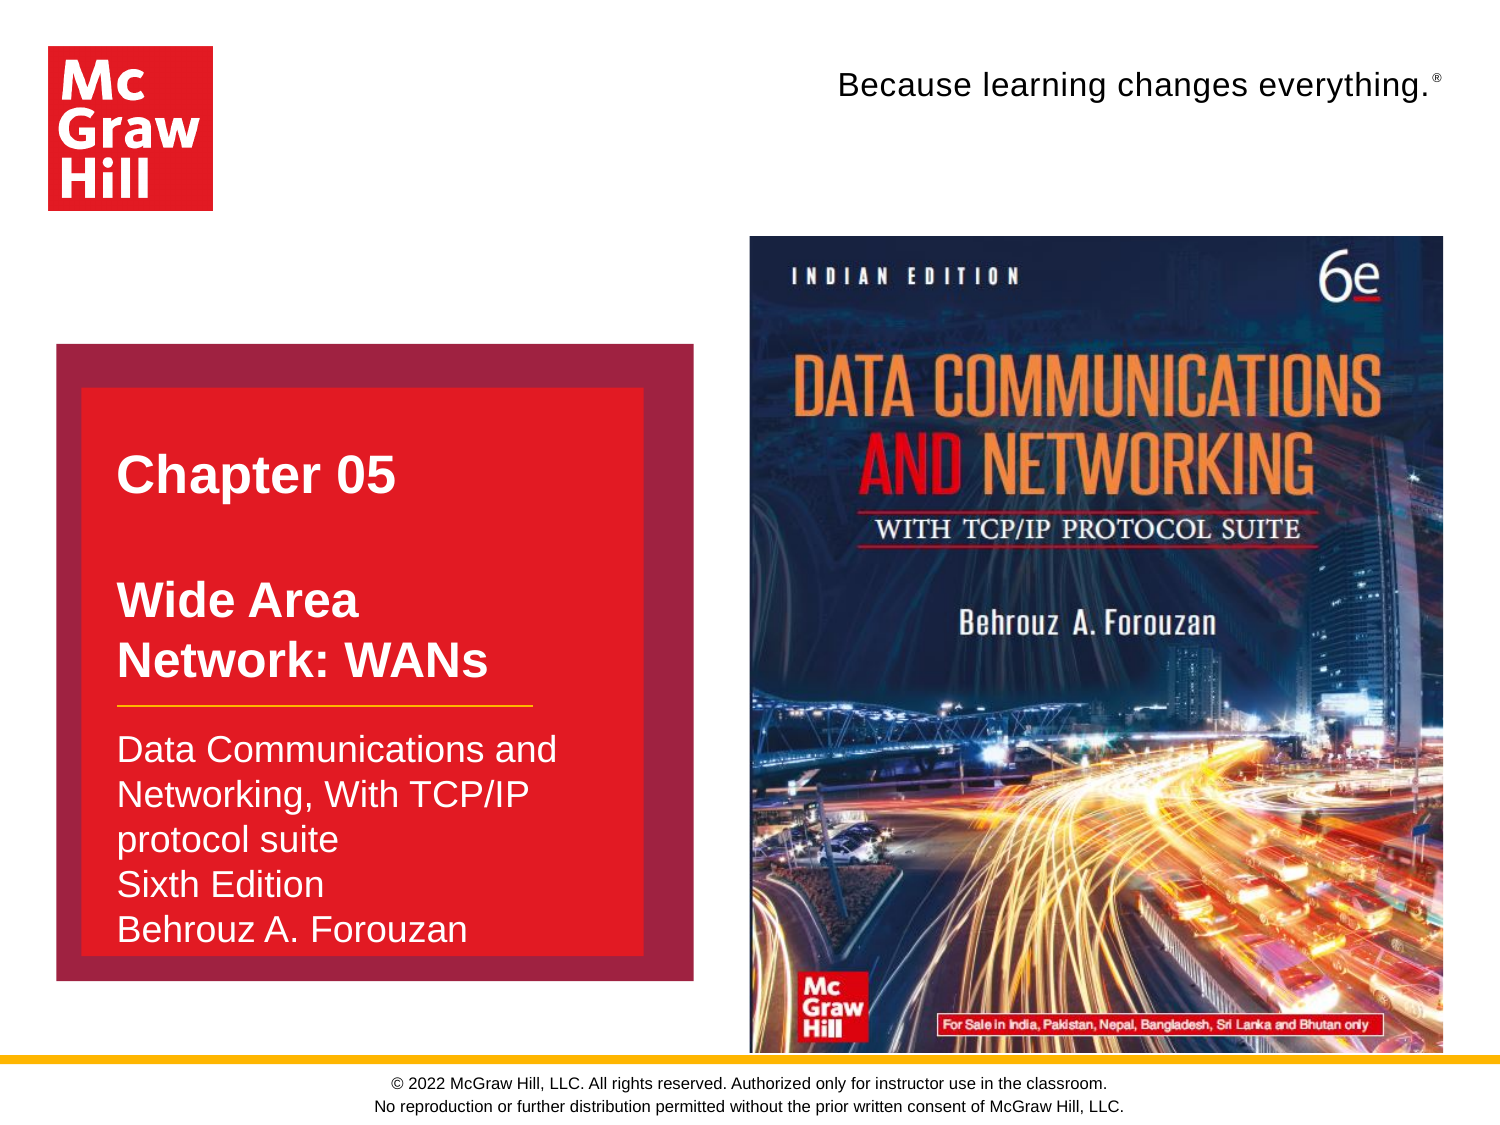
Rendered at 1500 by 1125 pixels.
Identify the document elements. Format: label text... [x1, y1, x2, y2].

list Data Communications and Networking, With TCP/IP protocol suite Sixth Edition Behrouz A. Forouzan [101, 717, 602, 942]
picture [48, 46, 213, 211]
picture [749, 236, 1444, 1055]
list © 2022 McGraw Hill, LLC. All rights reserved. Authorized only for instructor use in the classroom. No reproduction or further distribution permitted without the prior written consent of McGraw Hill, LLC. [0, 1063, 1500, 1125]
title Chapter 05 [101, 427, 600, 513]
subtitle Wide Area Network: WANs [101, 538, 600, 696]
